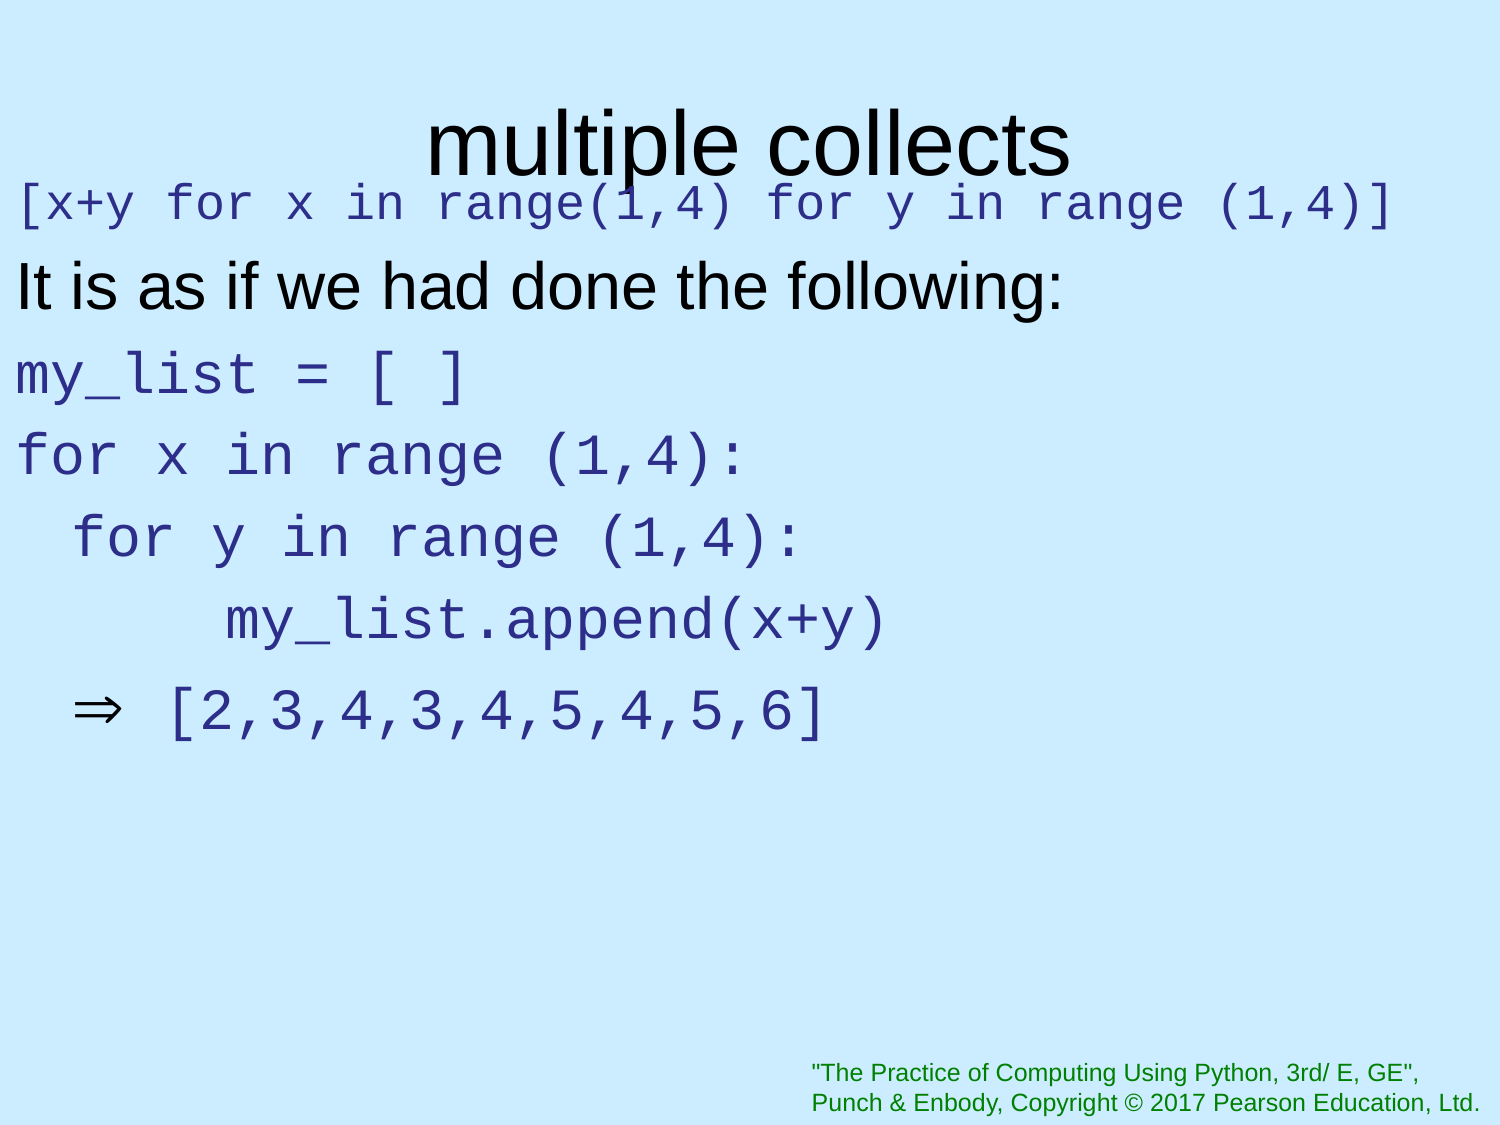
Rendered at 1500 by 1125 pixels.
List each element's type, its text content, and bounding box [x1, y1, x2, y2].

list [x+y for x in range(1,4) for y in range (1,4)] It is as if we had done the following: my_list = [ ] for x in range (1,4): for y in range (1,4): my_list.append(x+y)  [2,3,4,3,4,5,4,5,6] [0, 162, 1500, 905]
title multiple collects [75, 45, 1425, 162]
